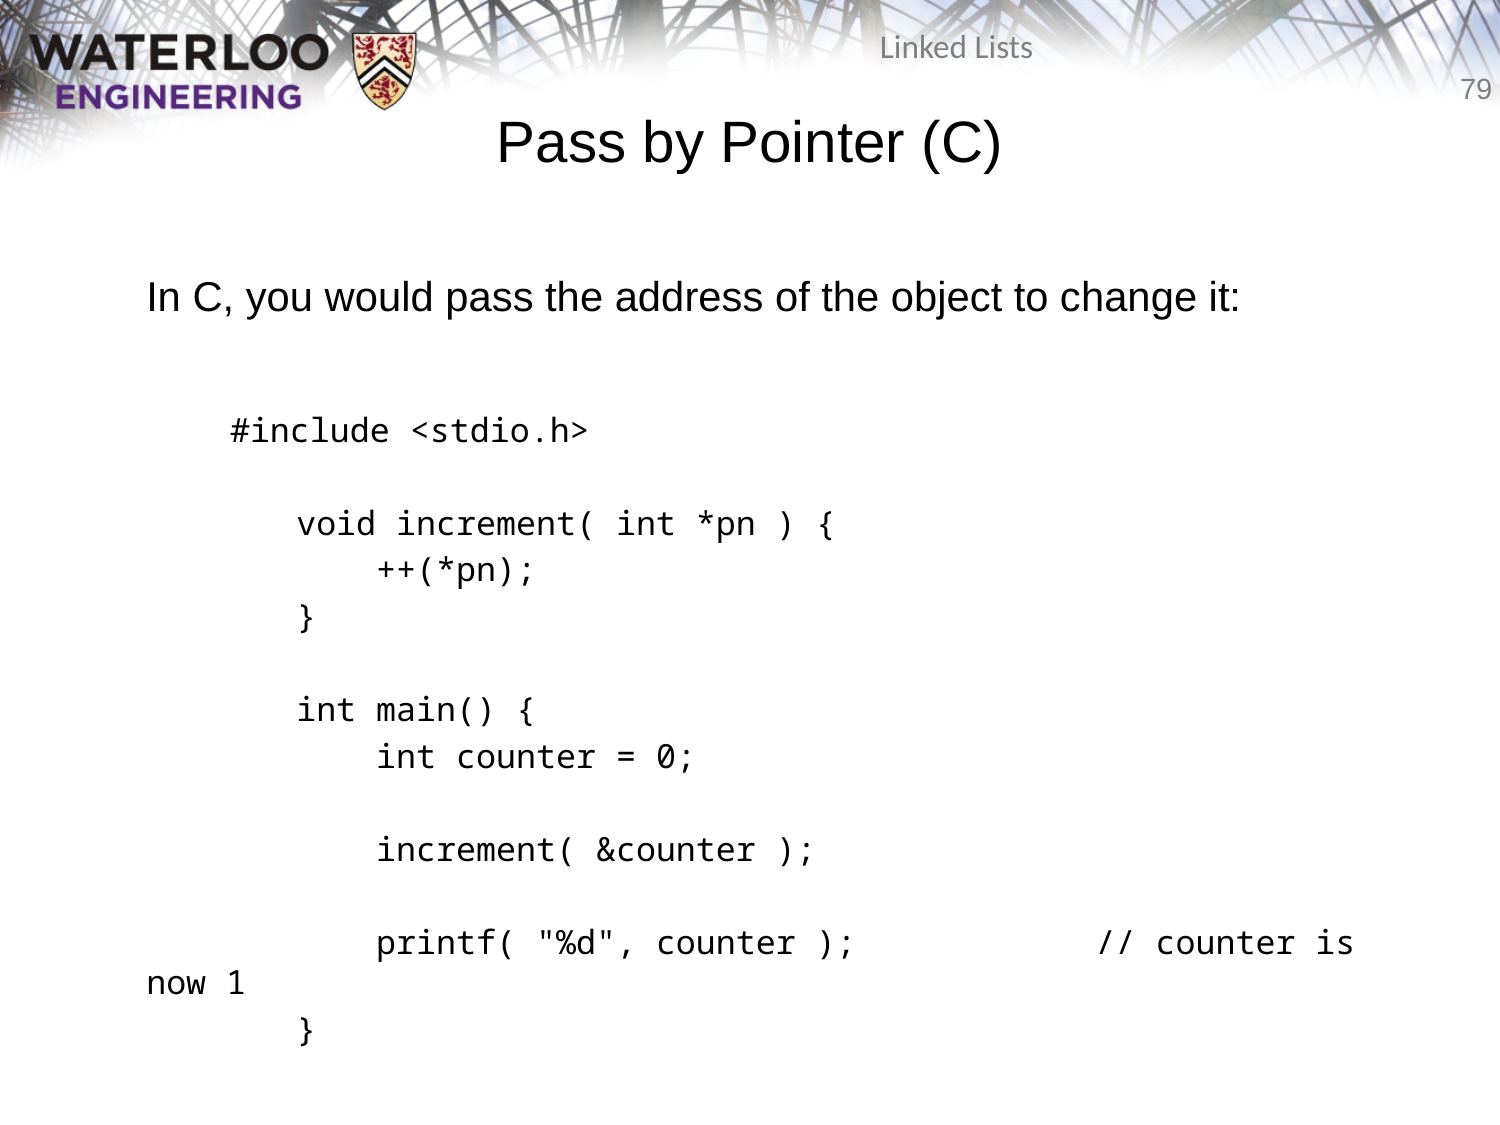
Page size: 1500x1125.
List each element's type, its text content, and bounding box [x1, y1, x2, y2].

picture [0, 0, 1500, 1125]
list In C, you would pass the address of the object to change it: #include <stdio.h> void increment( int *pn ) { ++(*pn); } int main() { int counter = 0; increment( &counter ); printf( "%d", counter ); // counter is now 1 } [74, 262, 1426, 1006]
title Pass by Pointer (C) [74, 44, 1426, 233]
